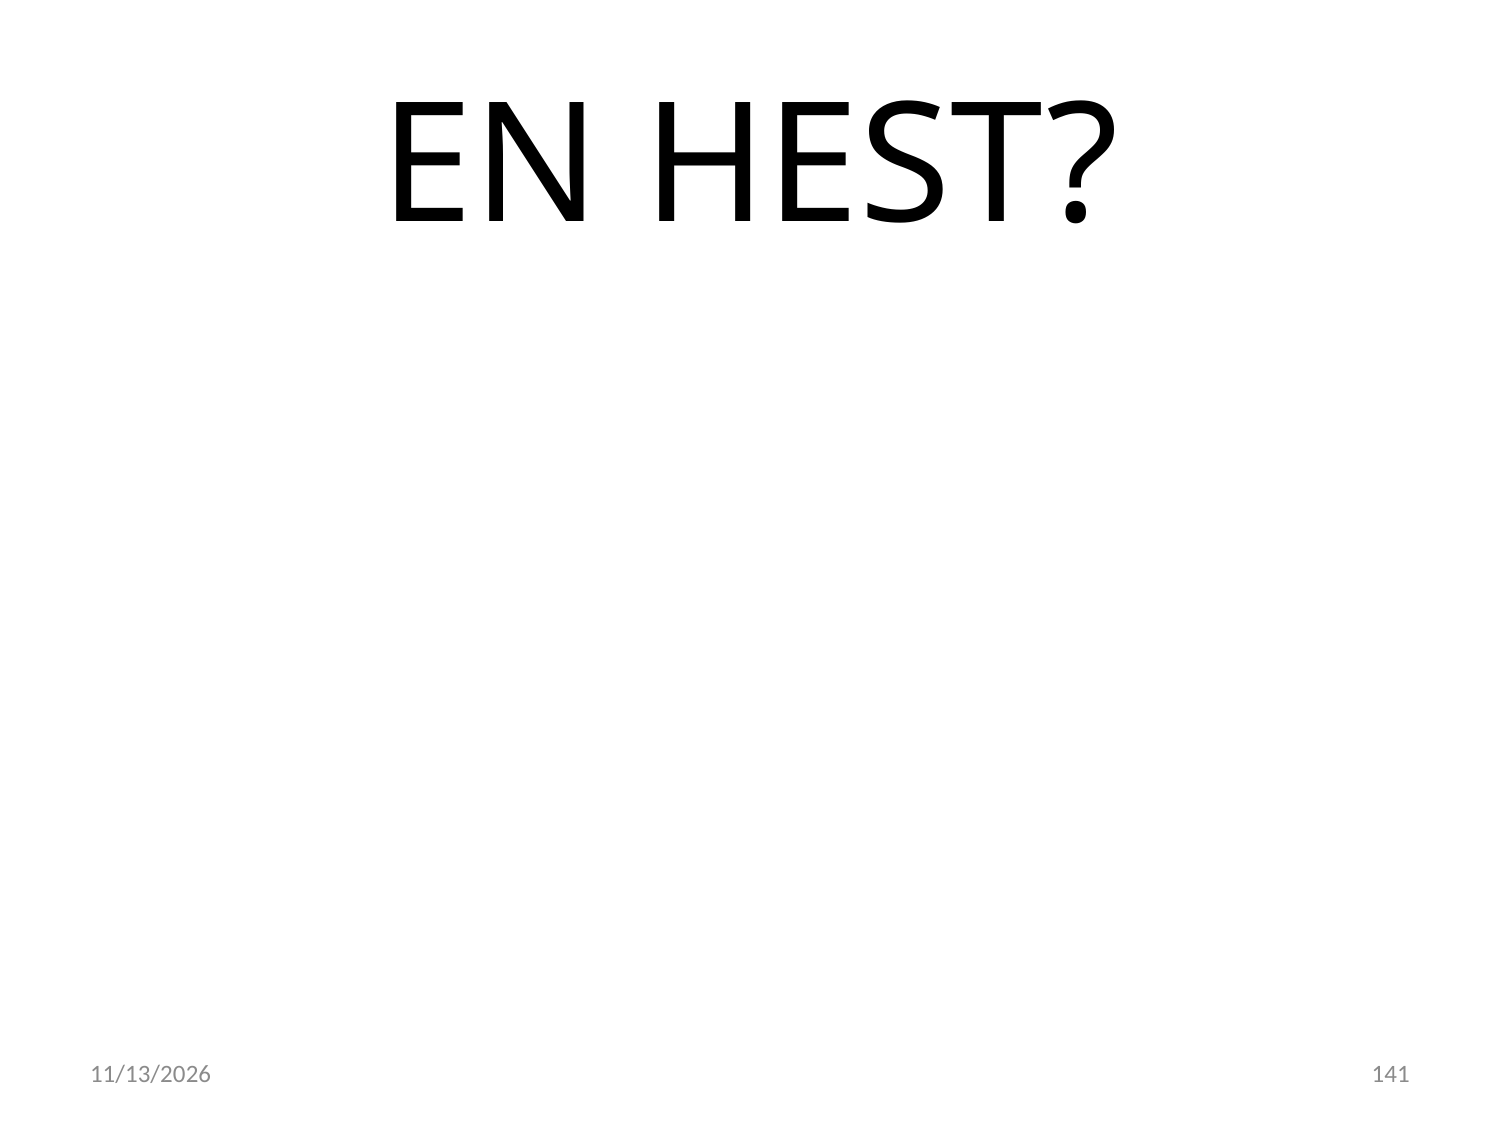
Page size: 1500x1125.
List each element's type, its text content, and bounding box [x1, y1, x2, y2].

list EN HEST? [0, 47, 1500, 149]
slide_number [75, 1042, 425, 1103]
slide_number 141 [1074, 1042, 1425, 1103]
